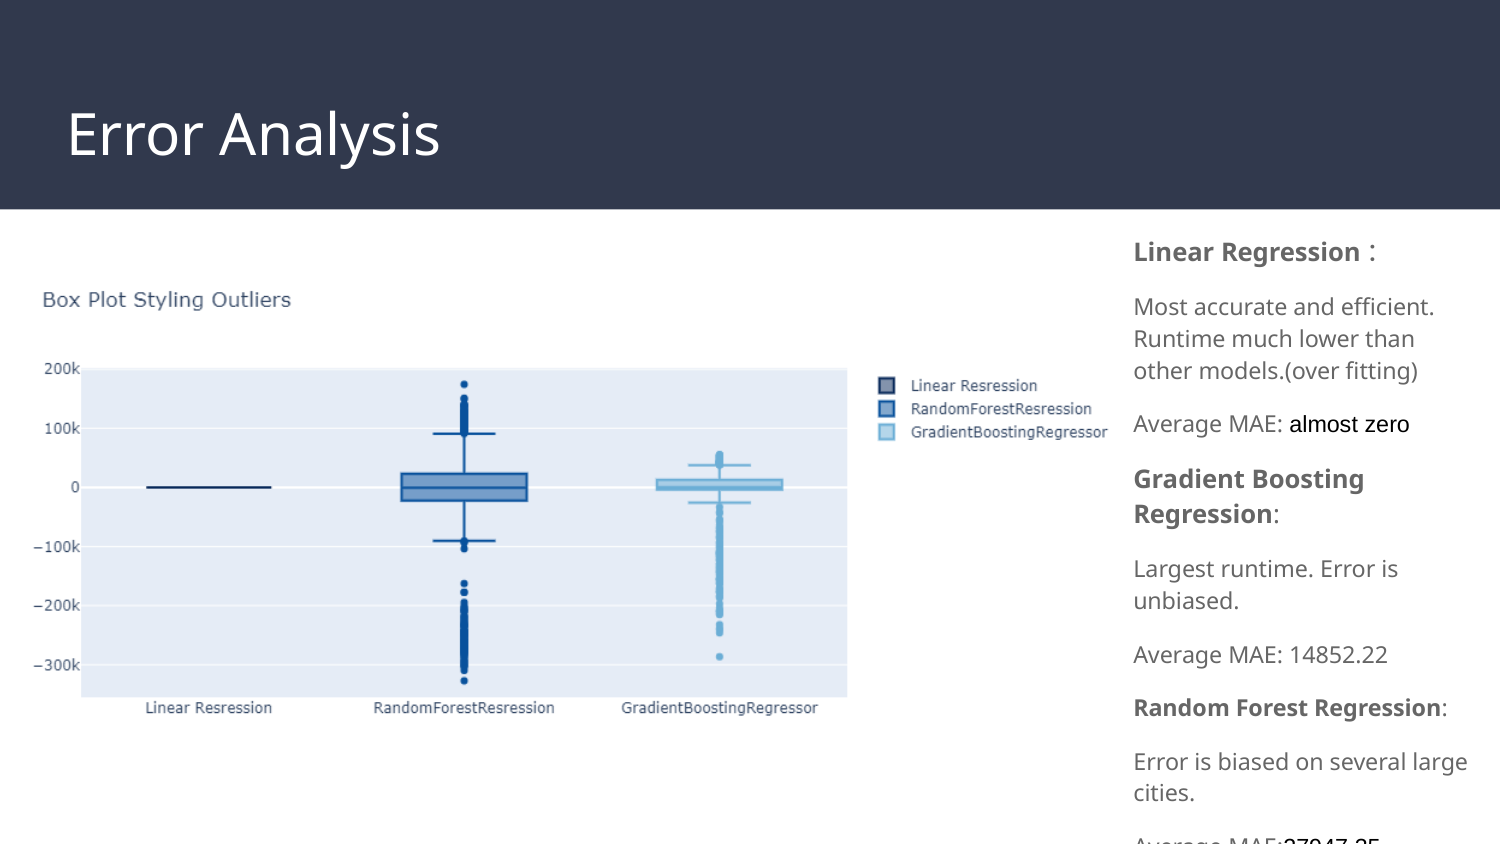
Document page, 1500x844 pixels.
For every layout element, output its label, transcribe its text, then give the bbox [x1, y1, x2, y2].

picture [0, 246, 1130, 795]
title Error Analysis [51, 82, 1449, 185]
list Linear Regression： Most accurate and efficient. Runtime much lower than other models.(over fitting) Average MAE: almost zero Gradient Boosting Regression: Largest runtime. Error is unbiased. Average MAE: 14852.22 Random Forest Regression: Error is biased on several large cities. Average MAE:27947.35 [1118, 216, 1485, 844]
